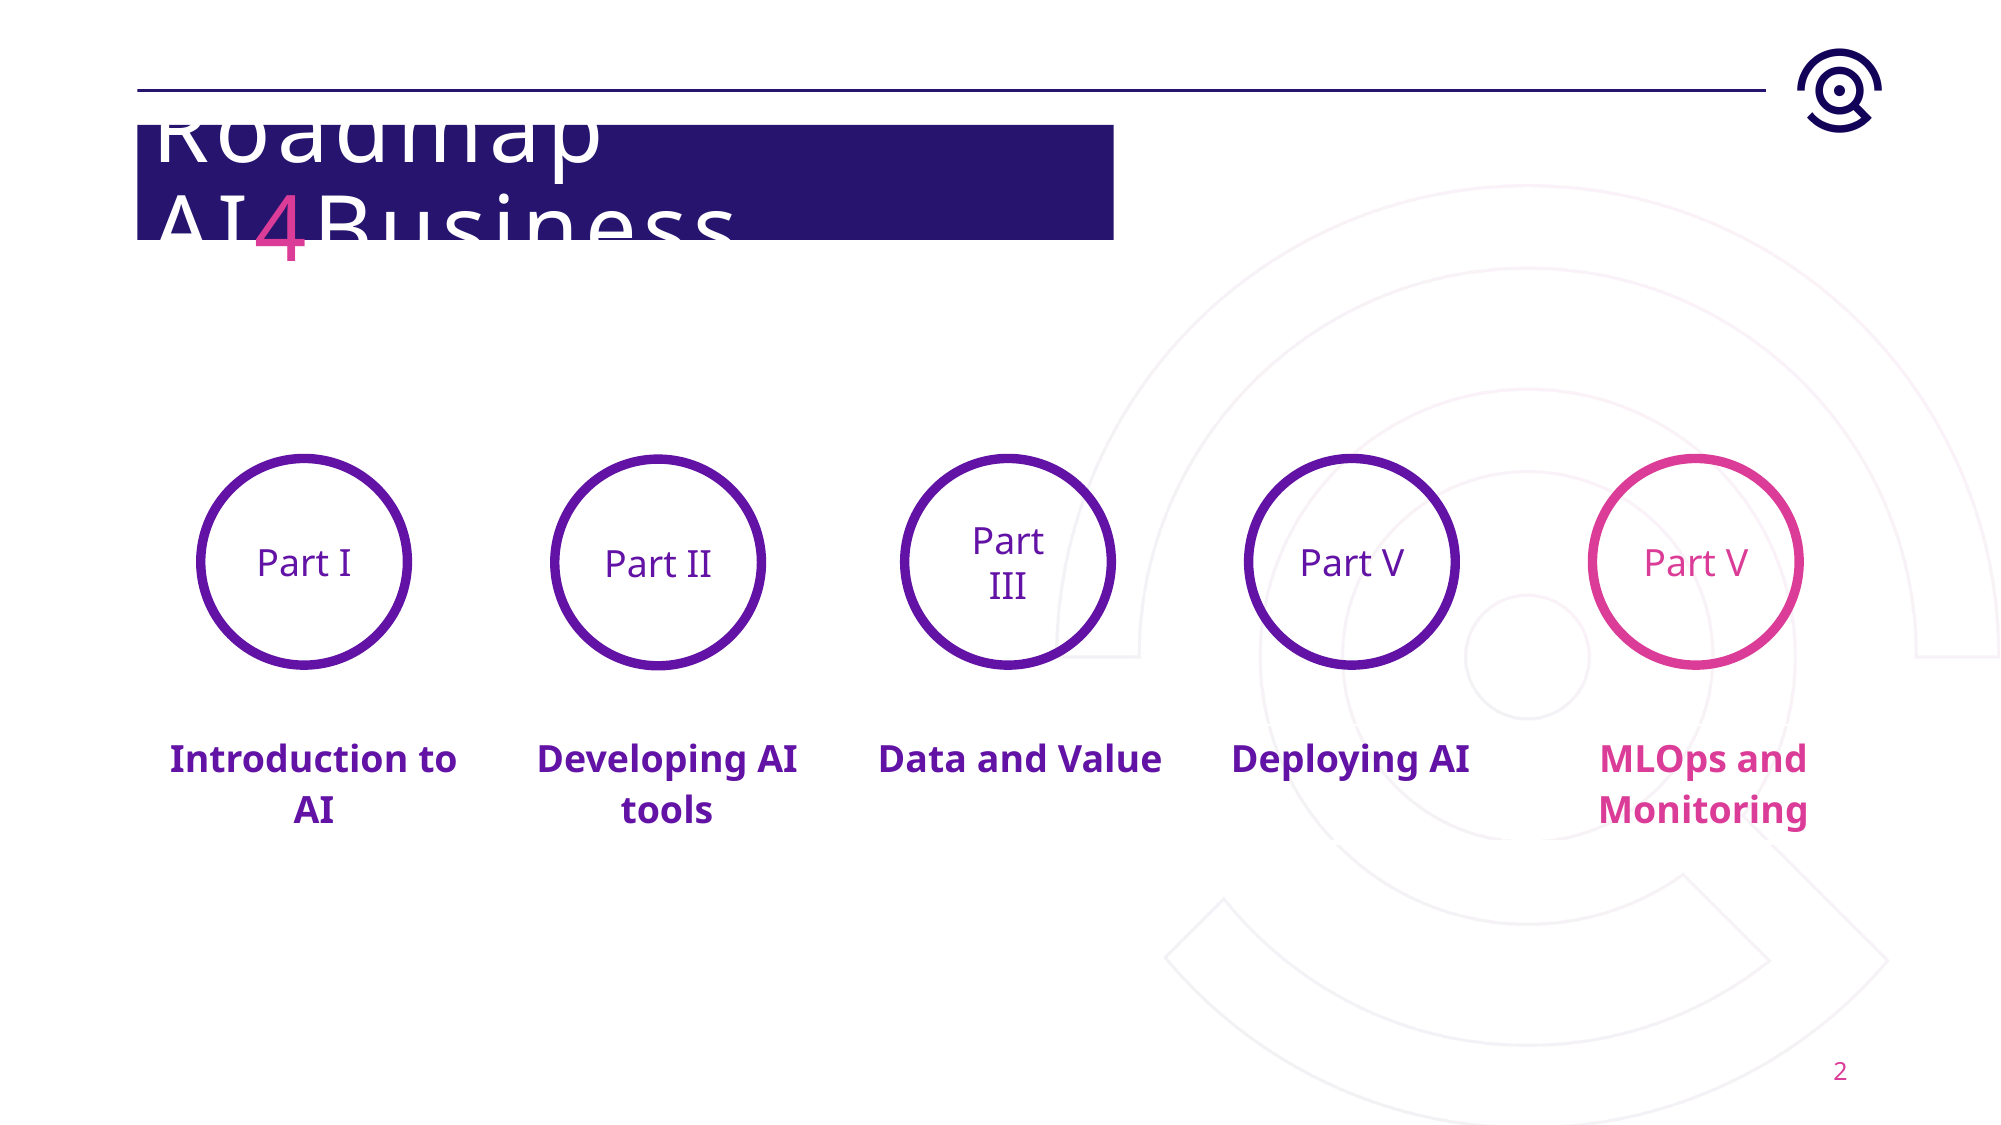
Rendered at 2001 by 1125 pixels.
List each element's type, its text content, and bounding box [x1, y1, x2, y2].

table_header Introduction to AI [138, 726, 490, 840]
slide_number 2 [1412, 1042, 1863, 1103]
table_header Deploying AI [1198, 726, 1503, 840]
text_box Part V [1591, 457, 1801, 667]
text_box Part III [903, 457, 1113, 667]
table_header MLOps and Monitoring [1505, 726, 1902, 840]
text_box Part I [199, 457, 409, 667]
table_header Developing AI tools [491, 726, 843, 840]
table_header Data and Value [845, 726, 1196, 840]
title Roadmap AI4Business [137, 124, 1114, 240]
text_box Part II [553, 458, 763, 667]
text_box Part V [1247, 457, 1457, 667]
